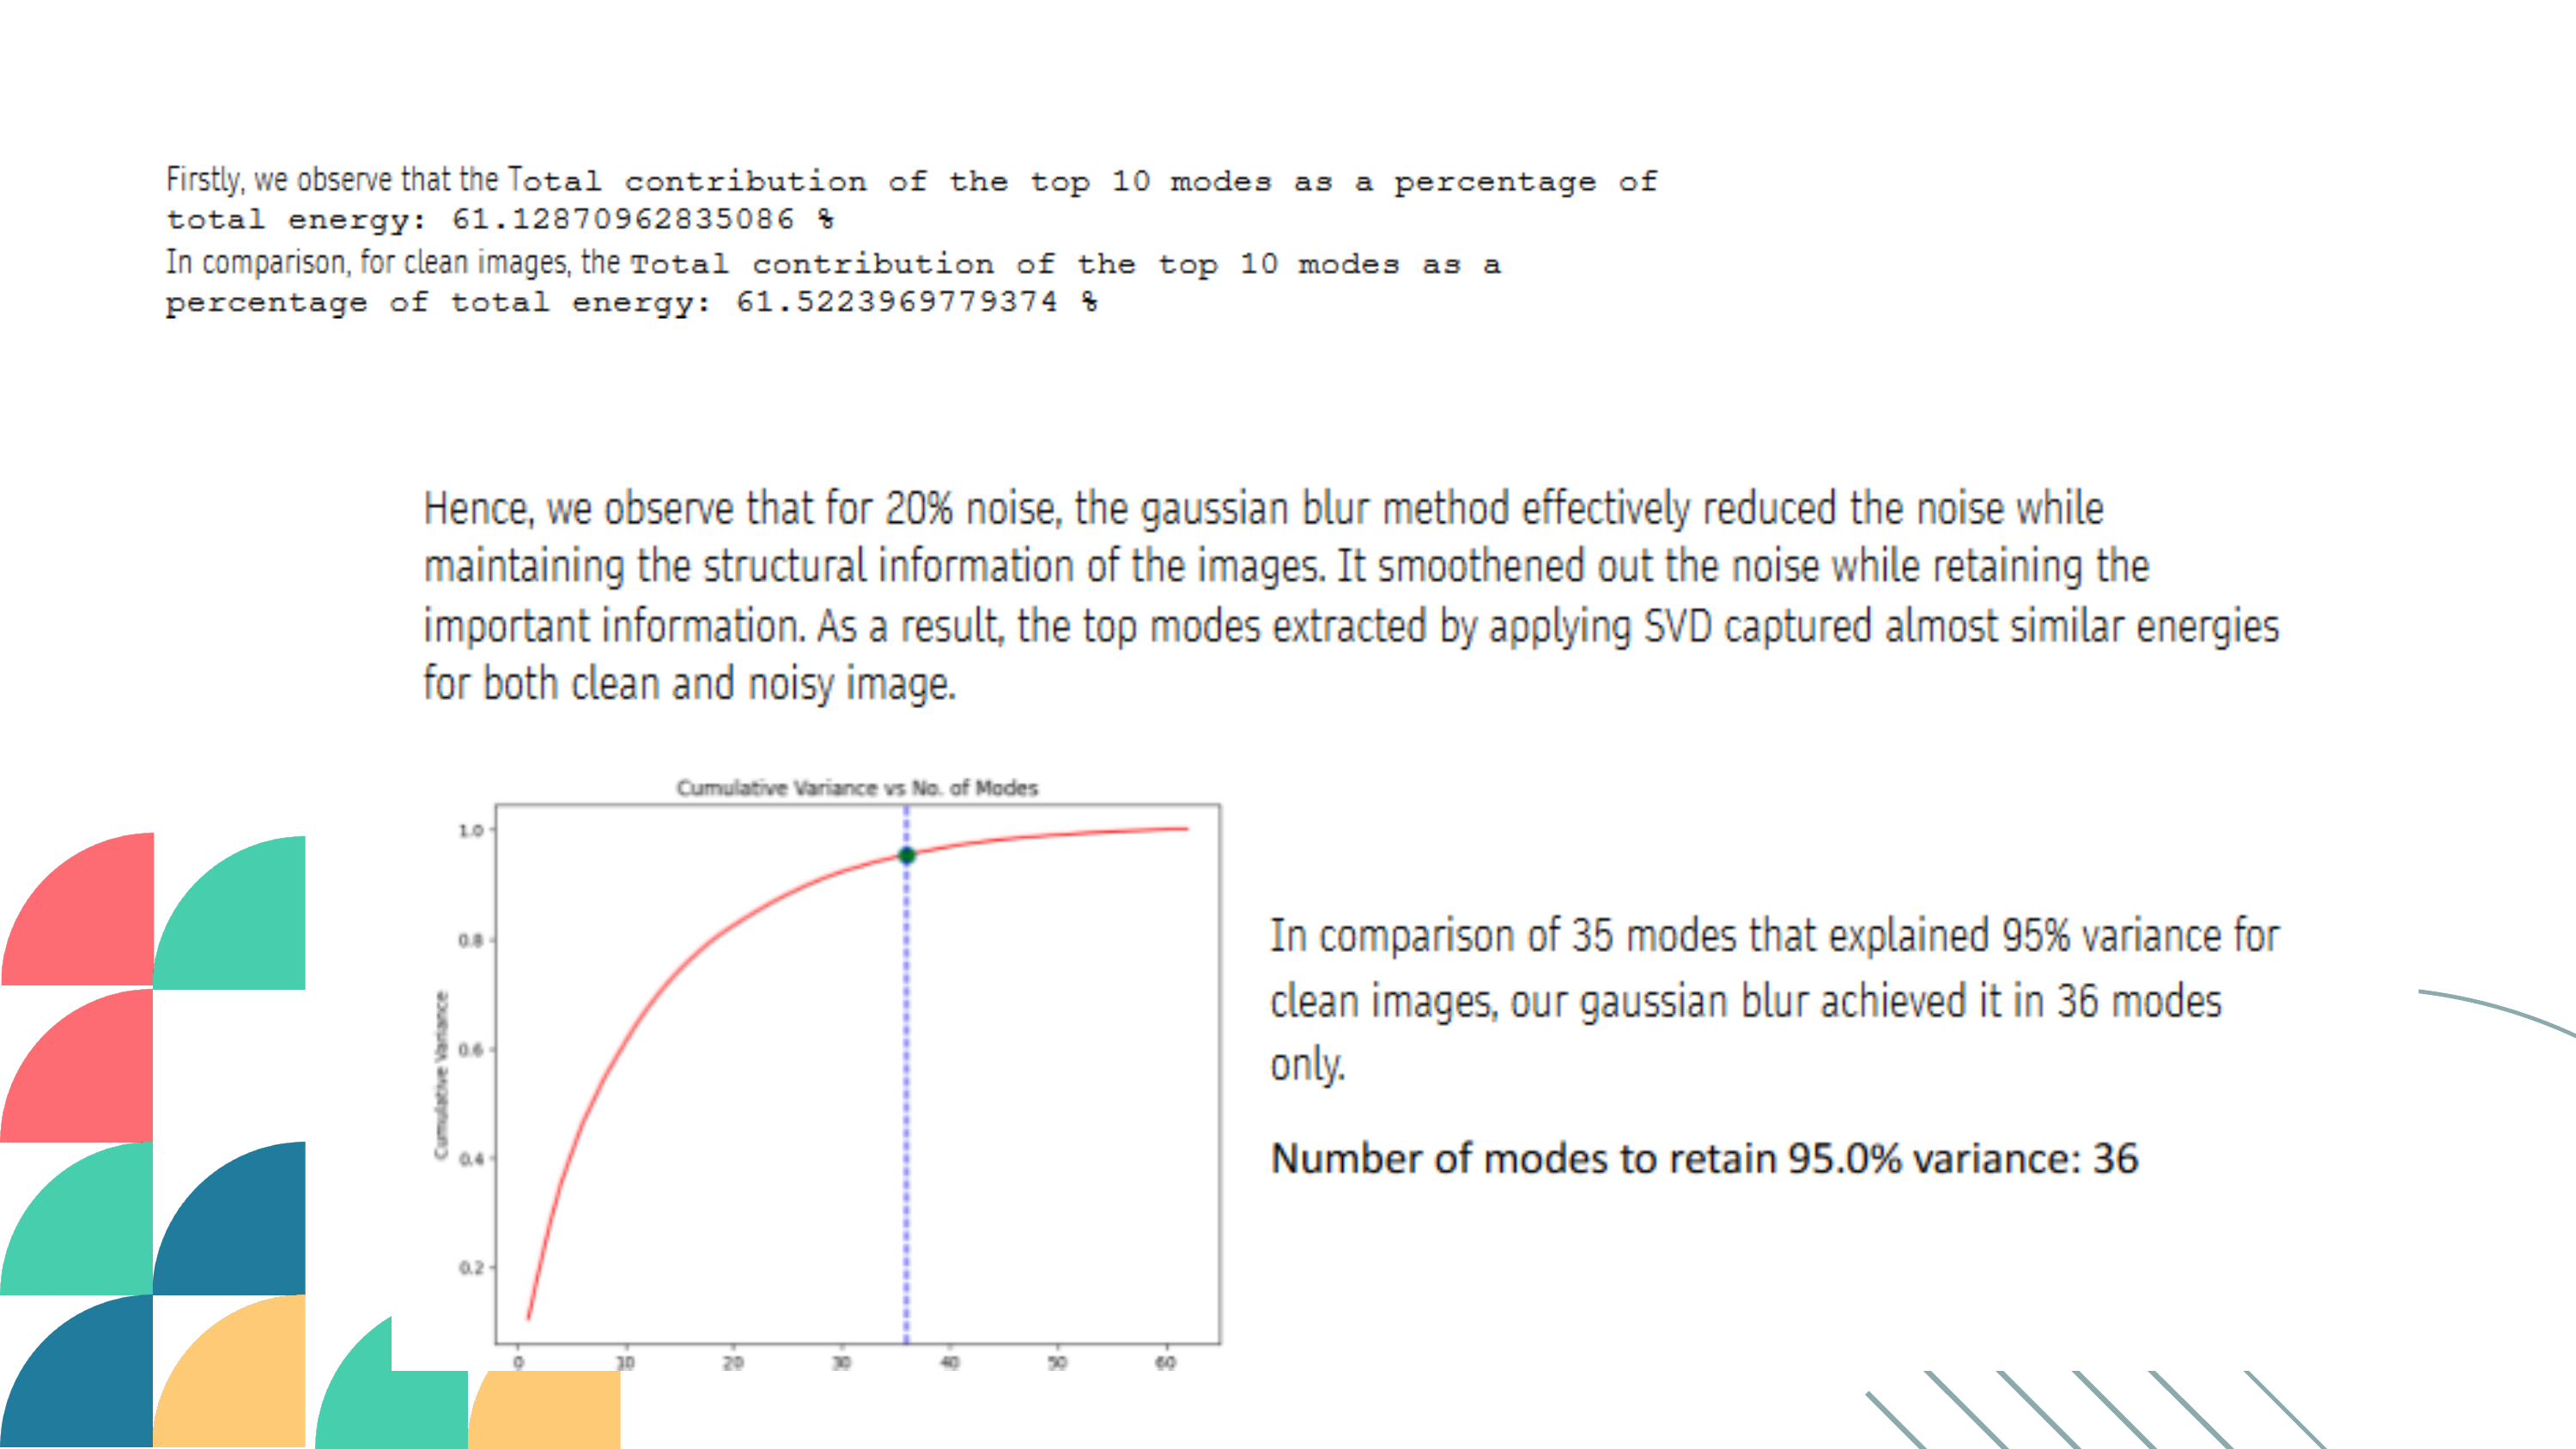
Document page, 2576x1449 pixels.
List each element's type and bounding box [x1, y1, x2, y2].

text_box [1848, 770, 2576, 1449]
text_box [153, 1294, 306, 1447]
text_box [0, 989, 153, 1142]
text_box [467, 1372, 621, 1449]
text_box [392, 478, 2419, 1372]
text_box [152, 836, 306, 990]
text_box [1, 833, 155, 985]
text_box [0, 1294, 153, 1447]
text_box [315, 1295, 467, 1449]
text_box [0, 1142, 152, 1294]
text_box [152, 1142, 306, 1294]
text_box [154, 144, 1698, 318]
